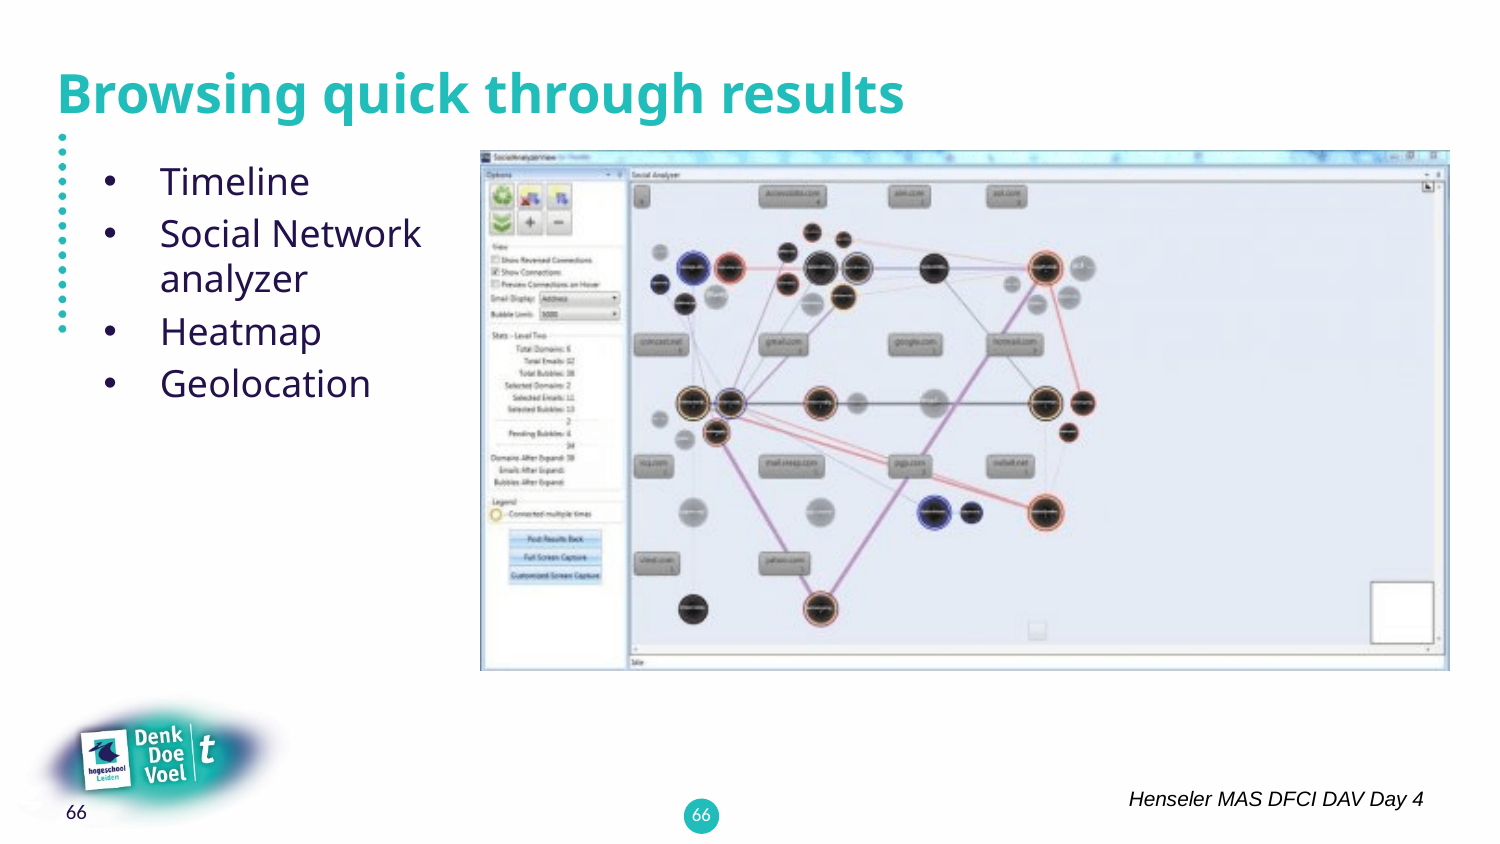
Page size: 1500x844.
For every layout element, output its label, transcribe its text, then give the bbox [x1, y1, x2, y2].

slide_number 66 [0, 793, 153, 829]
list Timeline Social Network analyzer Heatmap Geolocation [88, 151, 518, 681]
title Browsing quick through results [41, 33, 1392, 151]
picture [0, 0, 1500, 844]
